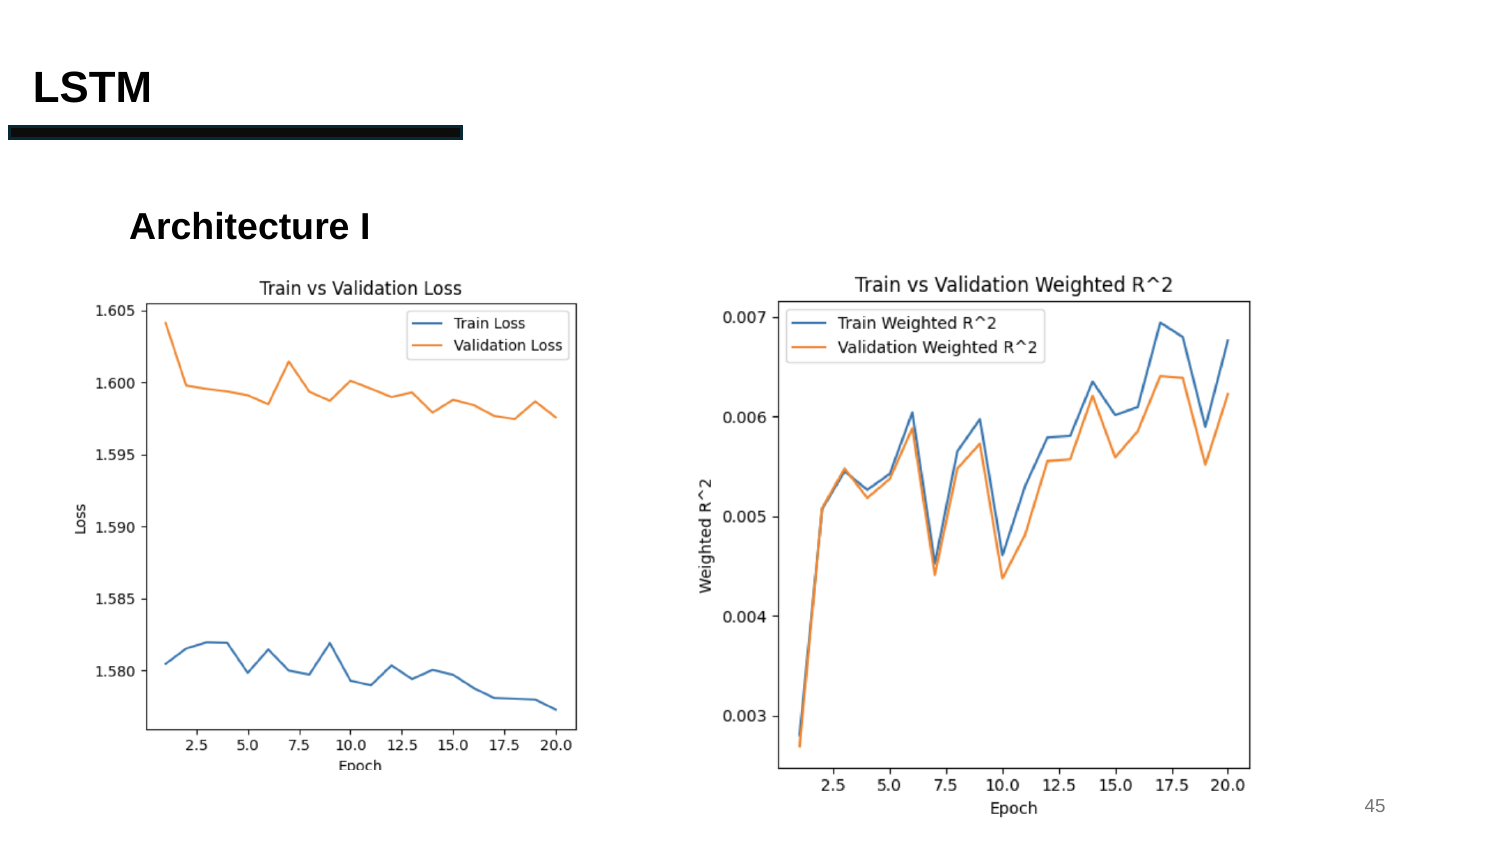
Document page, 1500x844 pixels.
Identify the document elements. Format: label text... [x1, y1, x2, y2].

text_box [9, 126, 462, 139]
picture [55, 268, 588, 770]
text_box Architecture I [117, 196, 474, 253]
text_box LSTM [21, 52, 474, 117]
picture [689, 268, 1274, 819]
slide_number 45 [1271, 782, 1397, 827]
